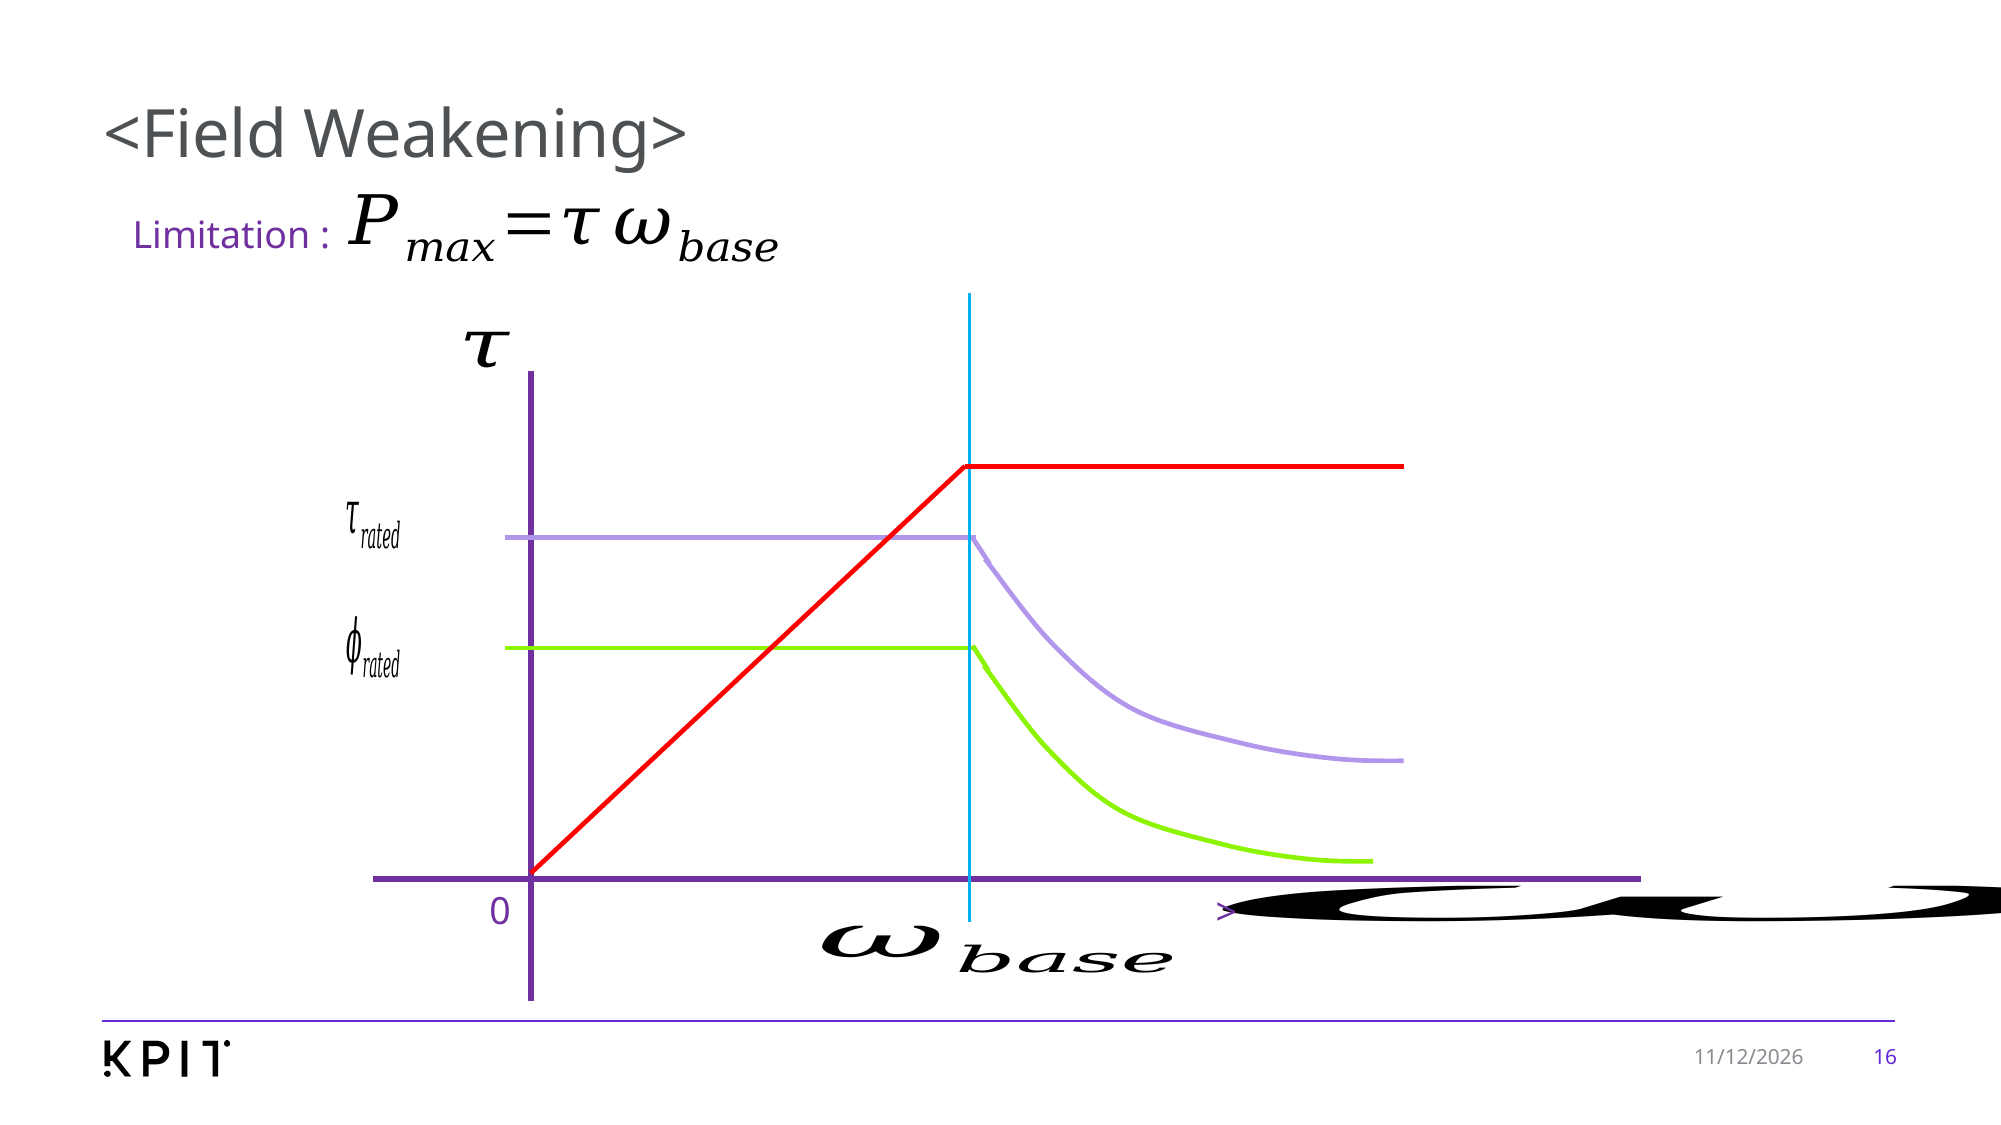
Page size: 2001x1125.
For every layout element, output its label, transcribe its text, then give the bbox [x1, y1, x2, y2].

text_box Limitation : [117, 204, 944, 264]
text_box 0 [531, 880, 1301, 940]
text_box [530, 466, 965, 874]
slide_number 16 [1835, 1038, 1912, 1077]
text_box [971, 538, 1404, 762]
title <Field Weakening> [88, 82, 1912, 182]
text_box 0 [474, 880, 530, 940]
picture [104, 1040, 230, 1077]
text_box [971, 645, 1374, 863]
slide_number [1676, 1038, 1819, 1077]
